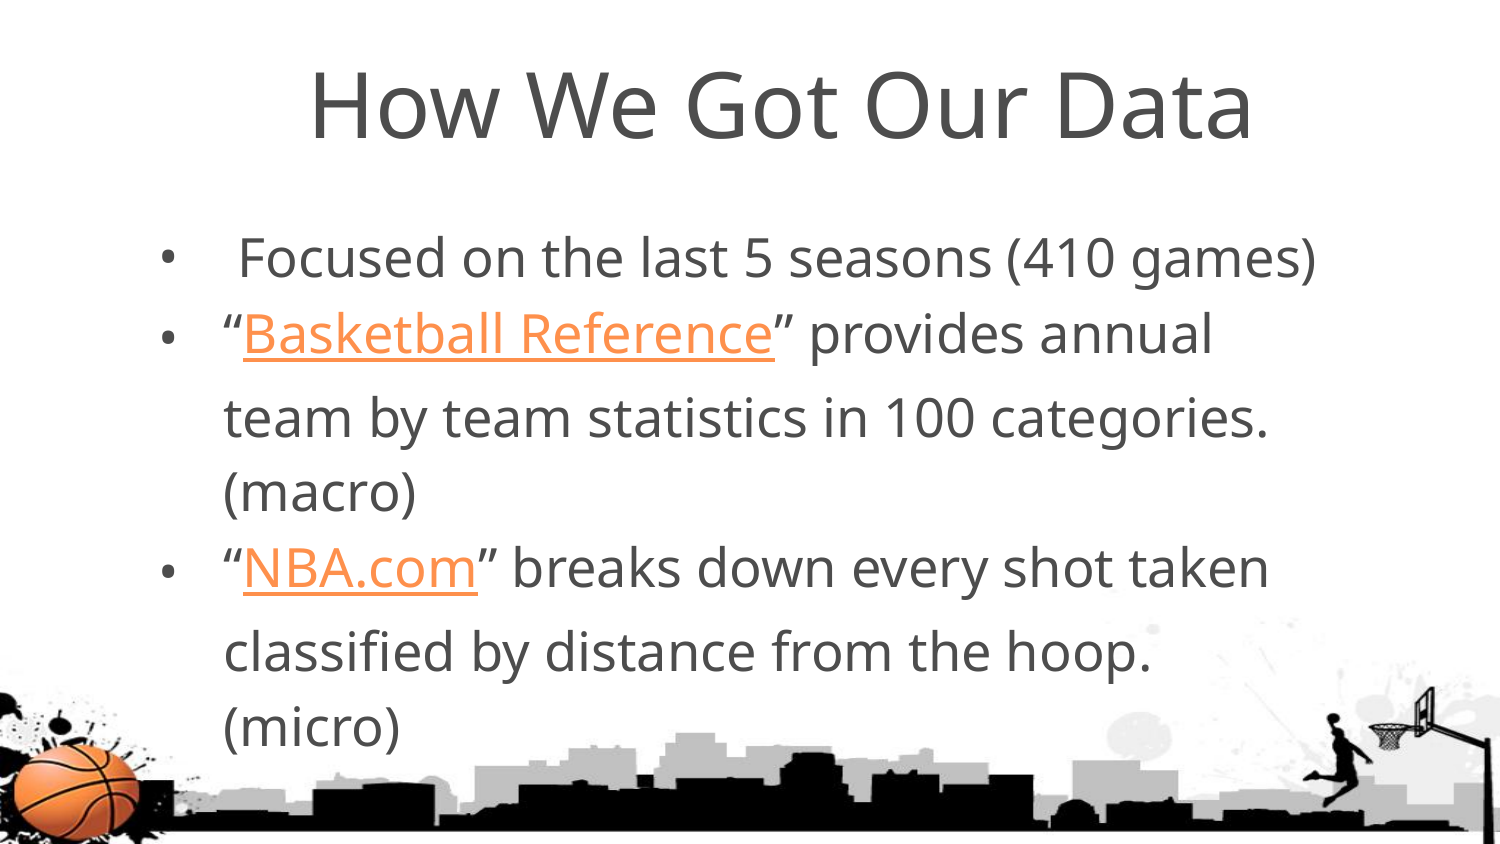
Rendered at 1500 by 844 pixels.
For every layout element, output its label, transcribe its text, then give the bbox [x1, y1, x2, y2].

list Focused on the last 5 seasons (410 games) “Basketball Reference” provides annual team by team statistics in 100 categories. (macro) “NBA.com” breaks down every shot taken classified by distance from the hoop. (micro) [133, 183, 1334, 593]
title How We Got Our Data [50, 36, 1395, 167]
picture [0, 0, 1500, 844]
